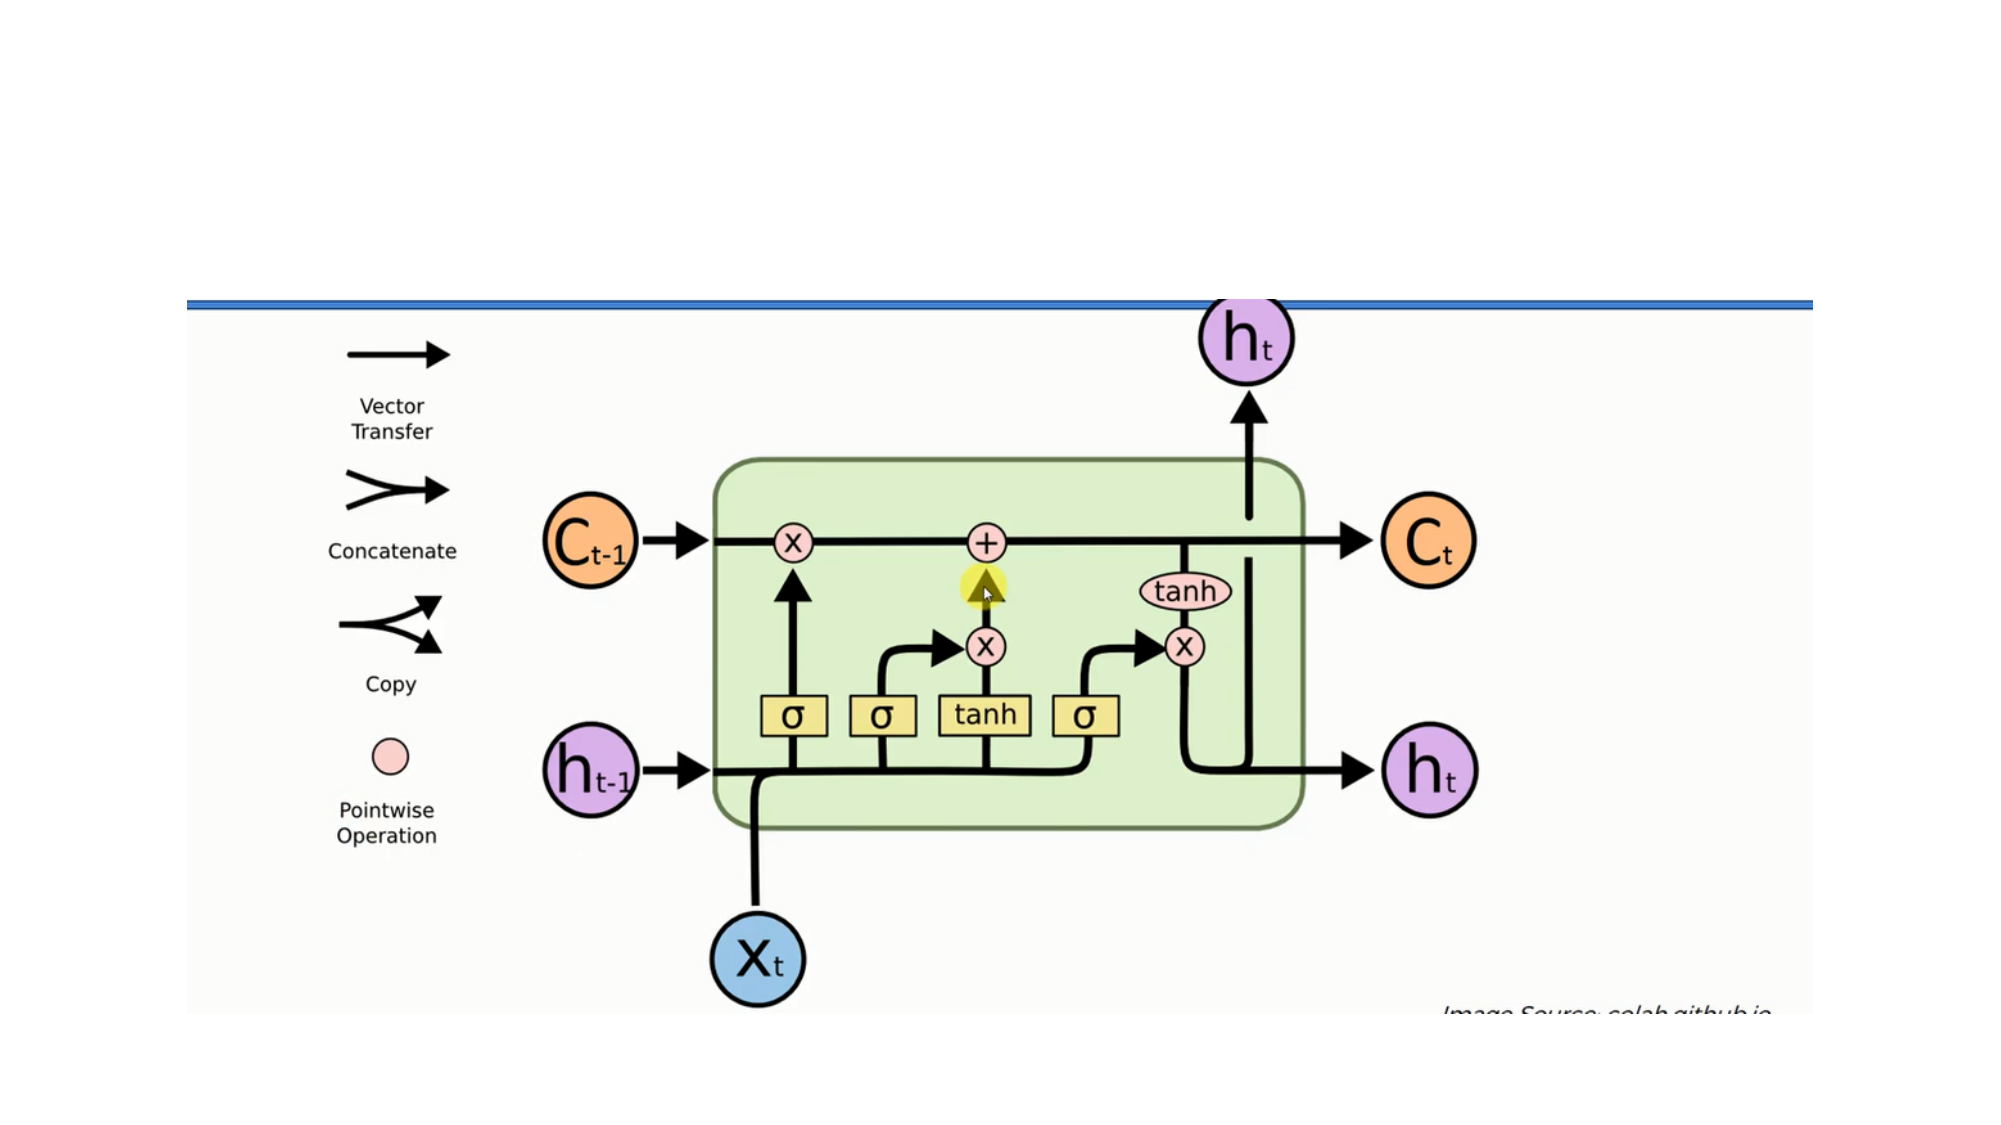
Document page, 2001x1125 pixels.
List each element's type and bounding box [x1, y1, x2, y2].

list [187, 299, 1813, 1014]
